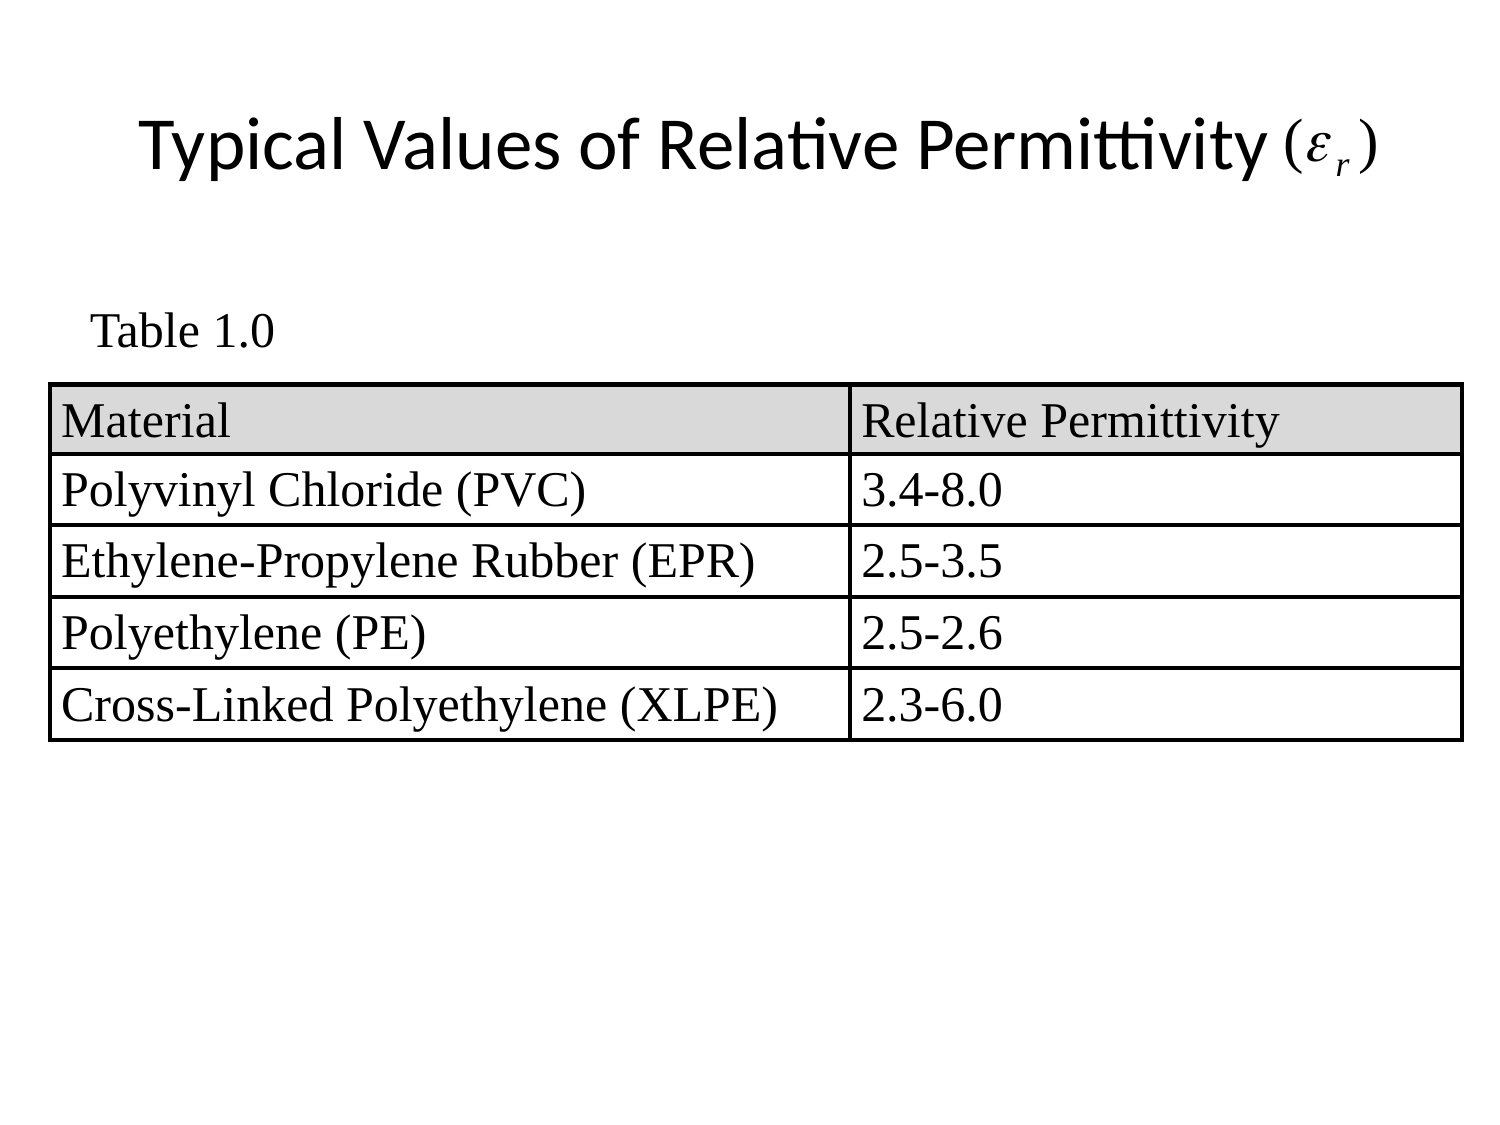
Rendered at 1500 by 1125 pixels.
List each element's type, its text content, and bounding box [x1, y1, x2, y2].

table_cell 2.5-2.6 [852, 630, 1460, 666]
text_box [251, 554, 1500, 630]
table_cell 3.4-8.0 [852, 456, 1460, 523]
table_cell Ethylene-Propylene Rubber (EPR) [52, 527, 848, 595]
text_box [1274, 99, 1388, 187]
table_cell 2.3-6.0 [852, 670, 1460, 738]
table_header Material [52, 387, 848, 452]
table_cell Cross-Linked Polyethylene (XLPE) [52, 670, 848, 738]
table_cell Polyvinyl Chloride (PVC) [52, 456, 848, 523]
text_box Table 1.0 [0, 74, 1500, 575]
table_header Relative Permittivity [852, 387, 1460, 452]
table_cell Polyethylene (PE) [52, 599, 848, 666]
table_cell 2.5-3.5 [852, 527, 1460, 554]
